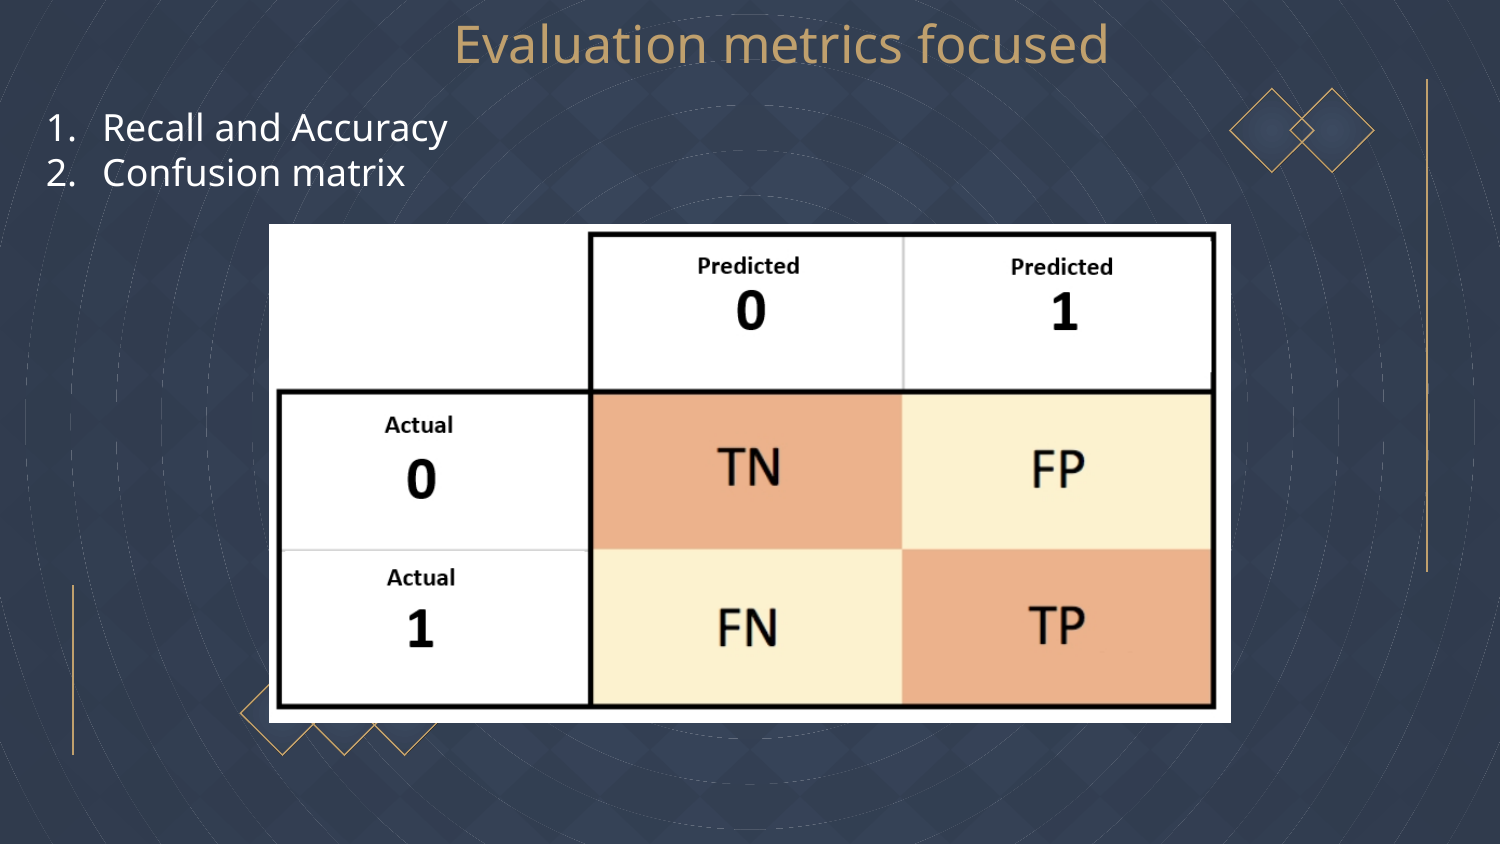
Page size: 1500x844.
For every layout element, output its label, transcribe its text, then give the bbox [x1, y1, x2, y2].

picture [268, 224, 1231, 724]
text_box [1229, 88, 1375, 173]
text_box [240, 671, 447, 756]
title Evaluation metrics focused [240, 0, 1337, 88]
text_box Recall and Accuracy Confusion matrix [12, 88, 1443, 209]
